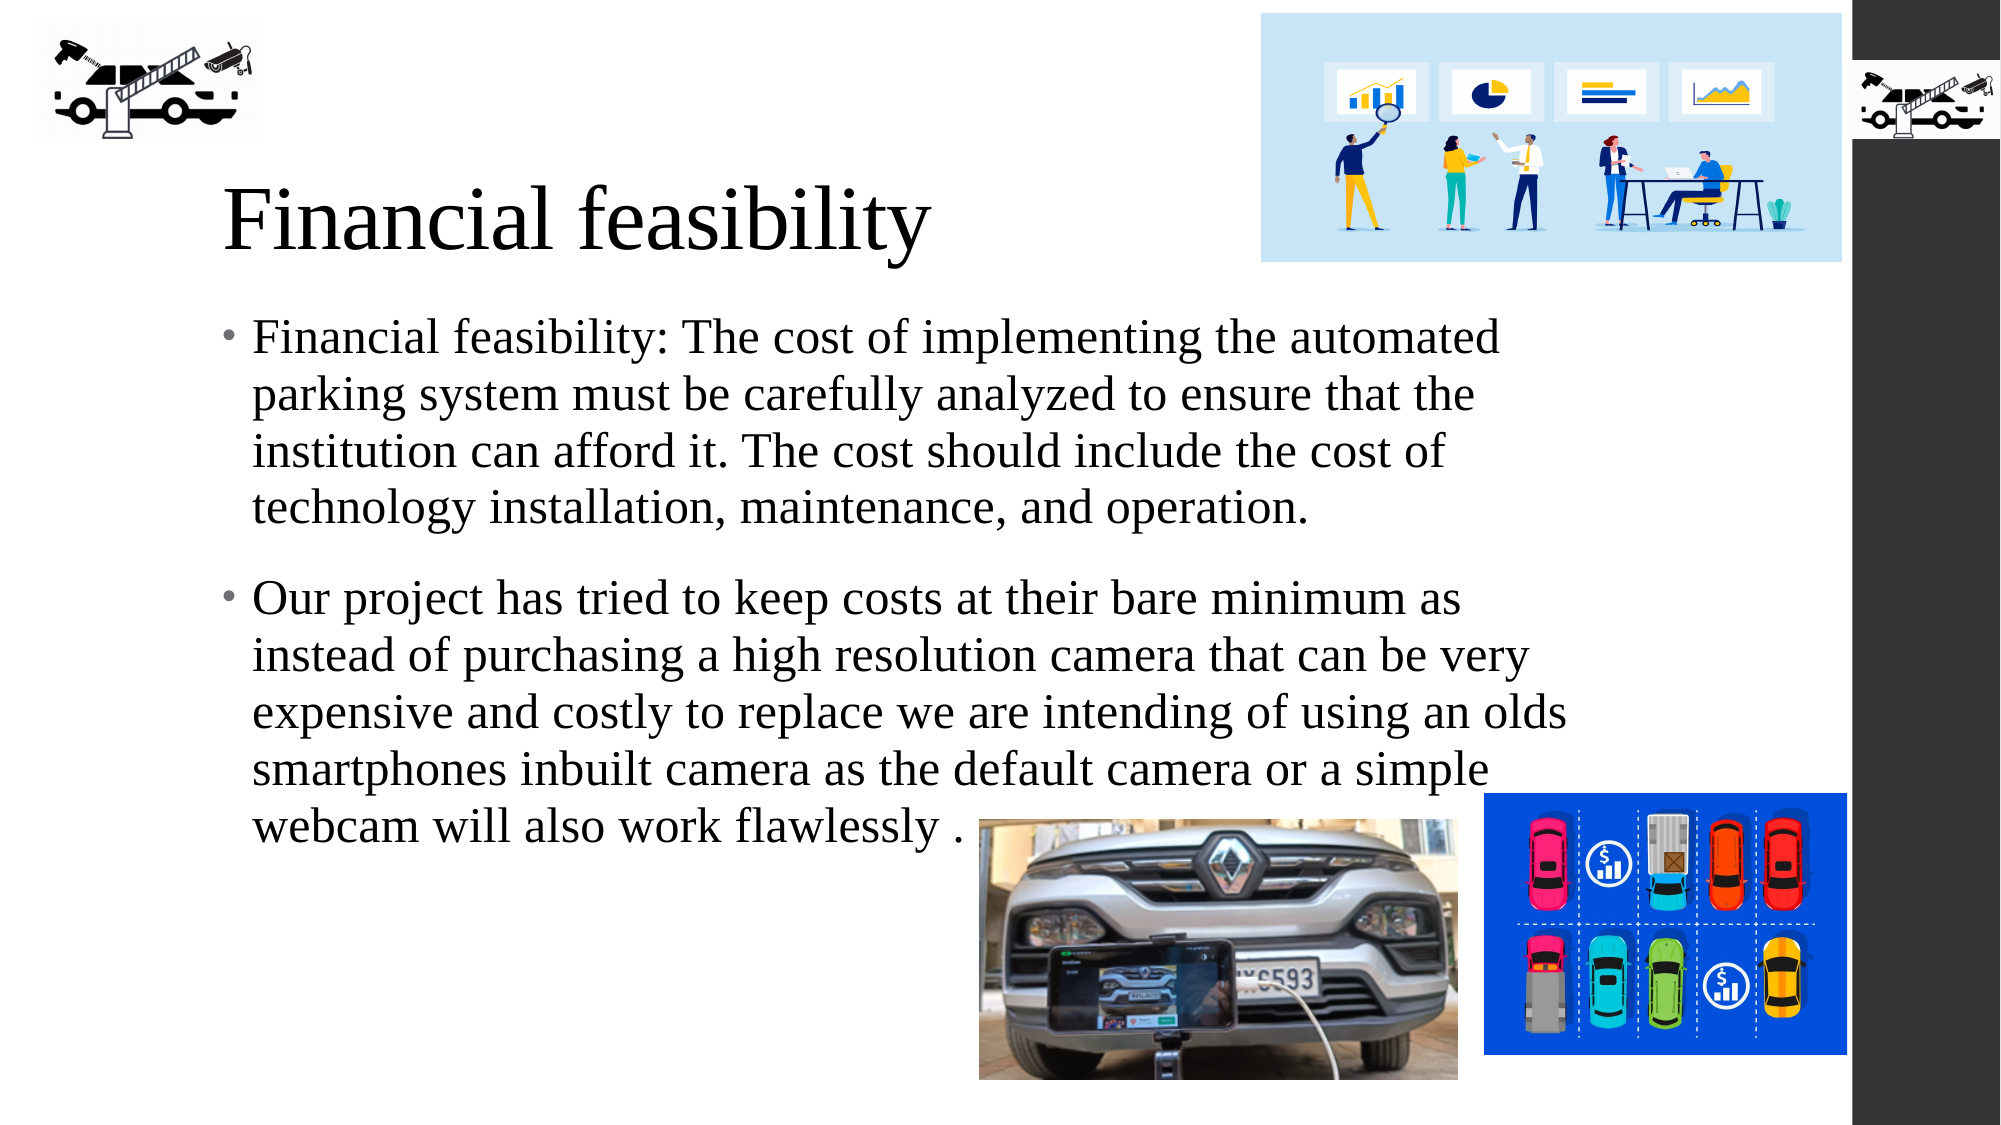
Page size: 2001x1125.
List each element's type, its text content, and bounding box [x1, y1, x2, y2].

picture [978, 818, 1458, 1081]
title Financial feasibility [206, 60, 1797, 278]
list Financial feasibility: The cost of implementing the automated parking system must be carefully analyzed to ensure that the institution can afford it. The cost should include the cost of technology installation, maintenance, and operation. Our project has tried to keep costs at their bare minimum as instead of purchasing a high resolution camera that can be very expensive and costly to replace we are intending of using an olds smartphones inbuilt camera as the default camera or a simple webcam will also work flawlessly . [206, 299, 1617, 1014]
picture [1846, 59, 2000, 139]
picture [33, 20, 263, 139]
picture [1483, 793, 1848, 1055]
picture [1261, 13, 1842, 262]
